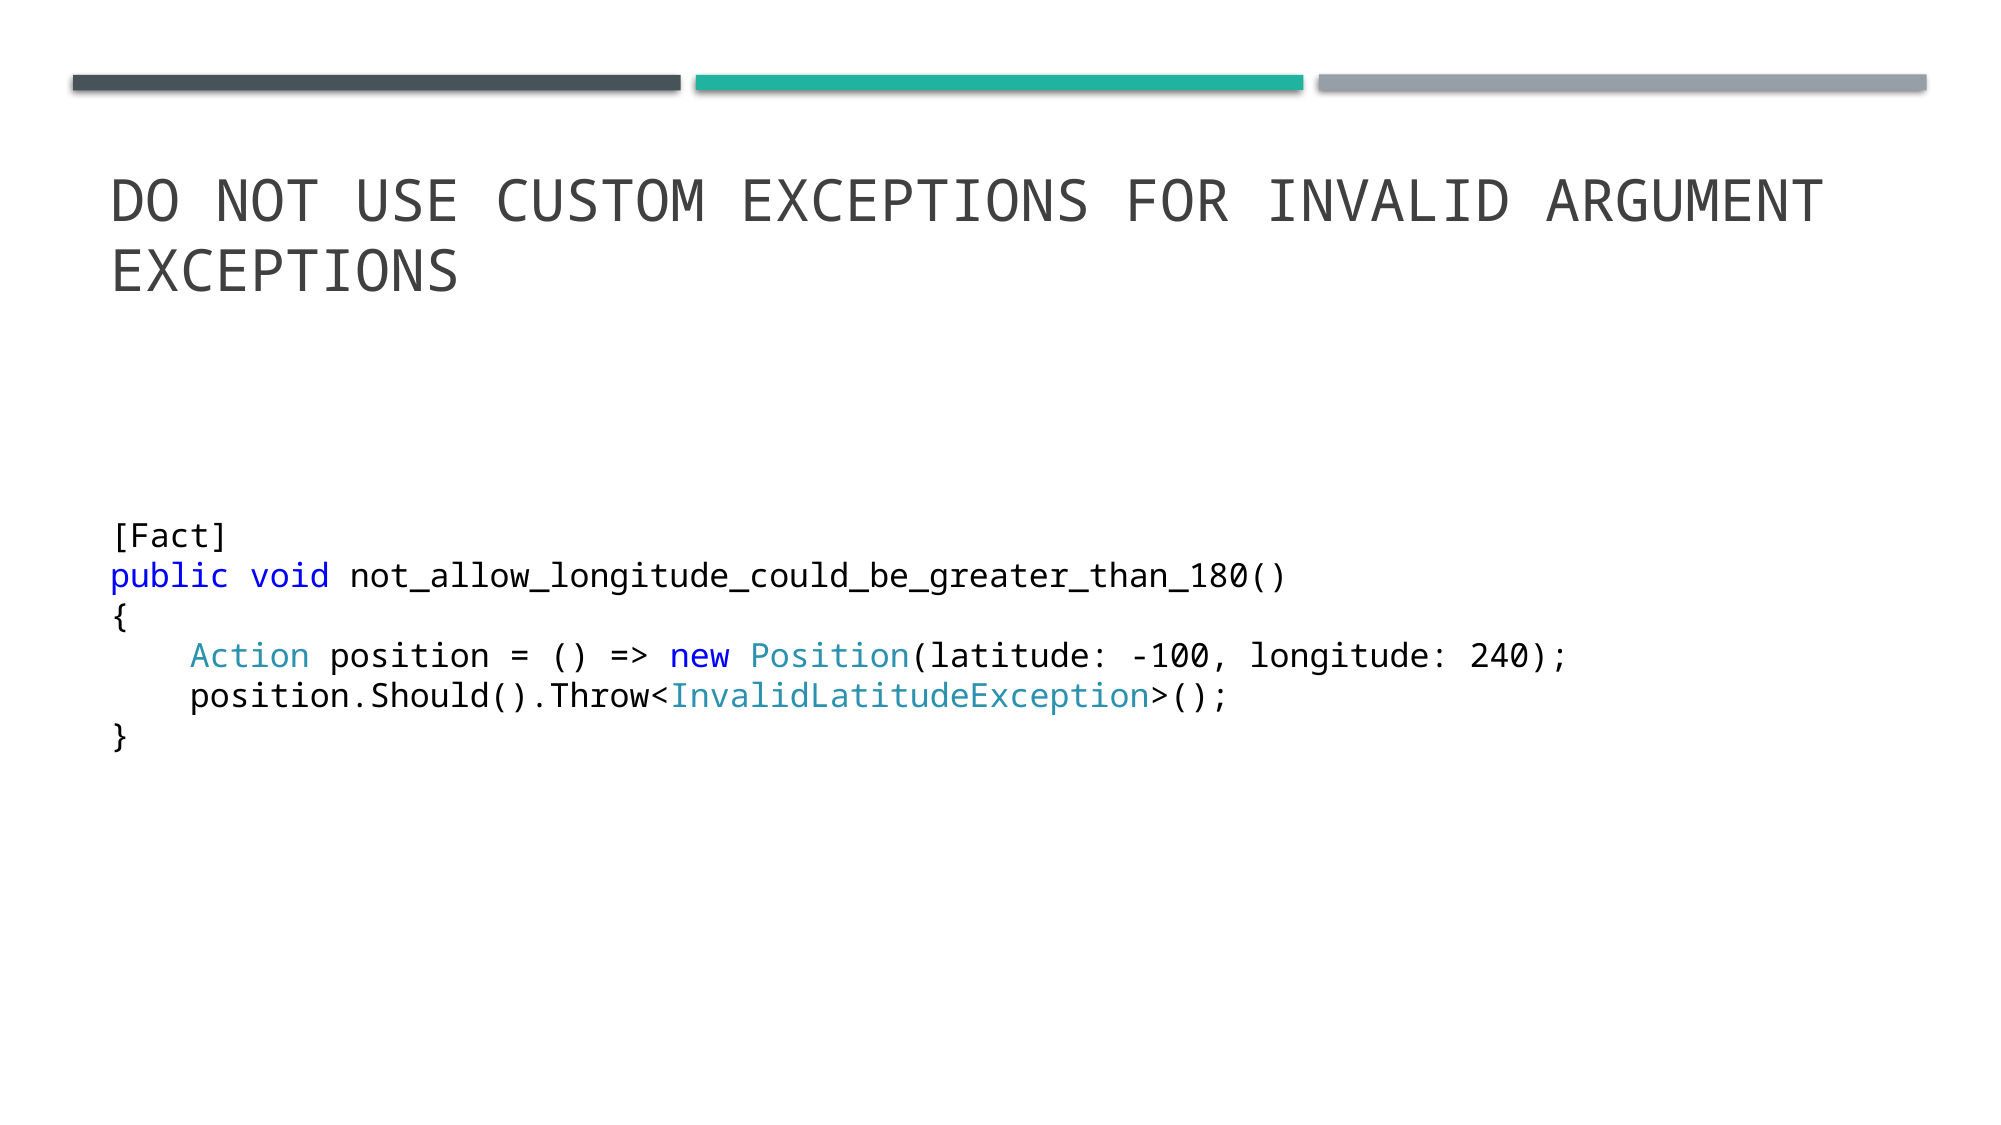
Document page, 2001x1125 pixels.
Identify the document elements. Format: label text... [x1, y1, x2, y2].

title Do not use custom exceptions for invalid argument exceptions [95, 115, 1905, 311]
text_box [Fact] public void not_allow_longitude_could_be_greater_than_180() { Action position = () => new Position(latitude: -100, longitude: 240); position.Should().Throw<InvalidLatitudeException>(); } [95, 506, 2000, 762]
